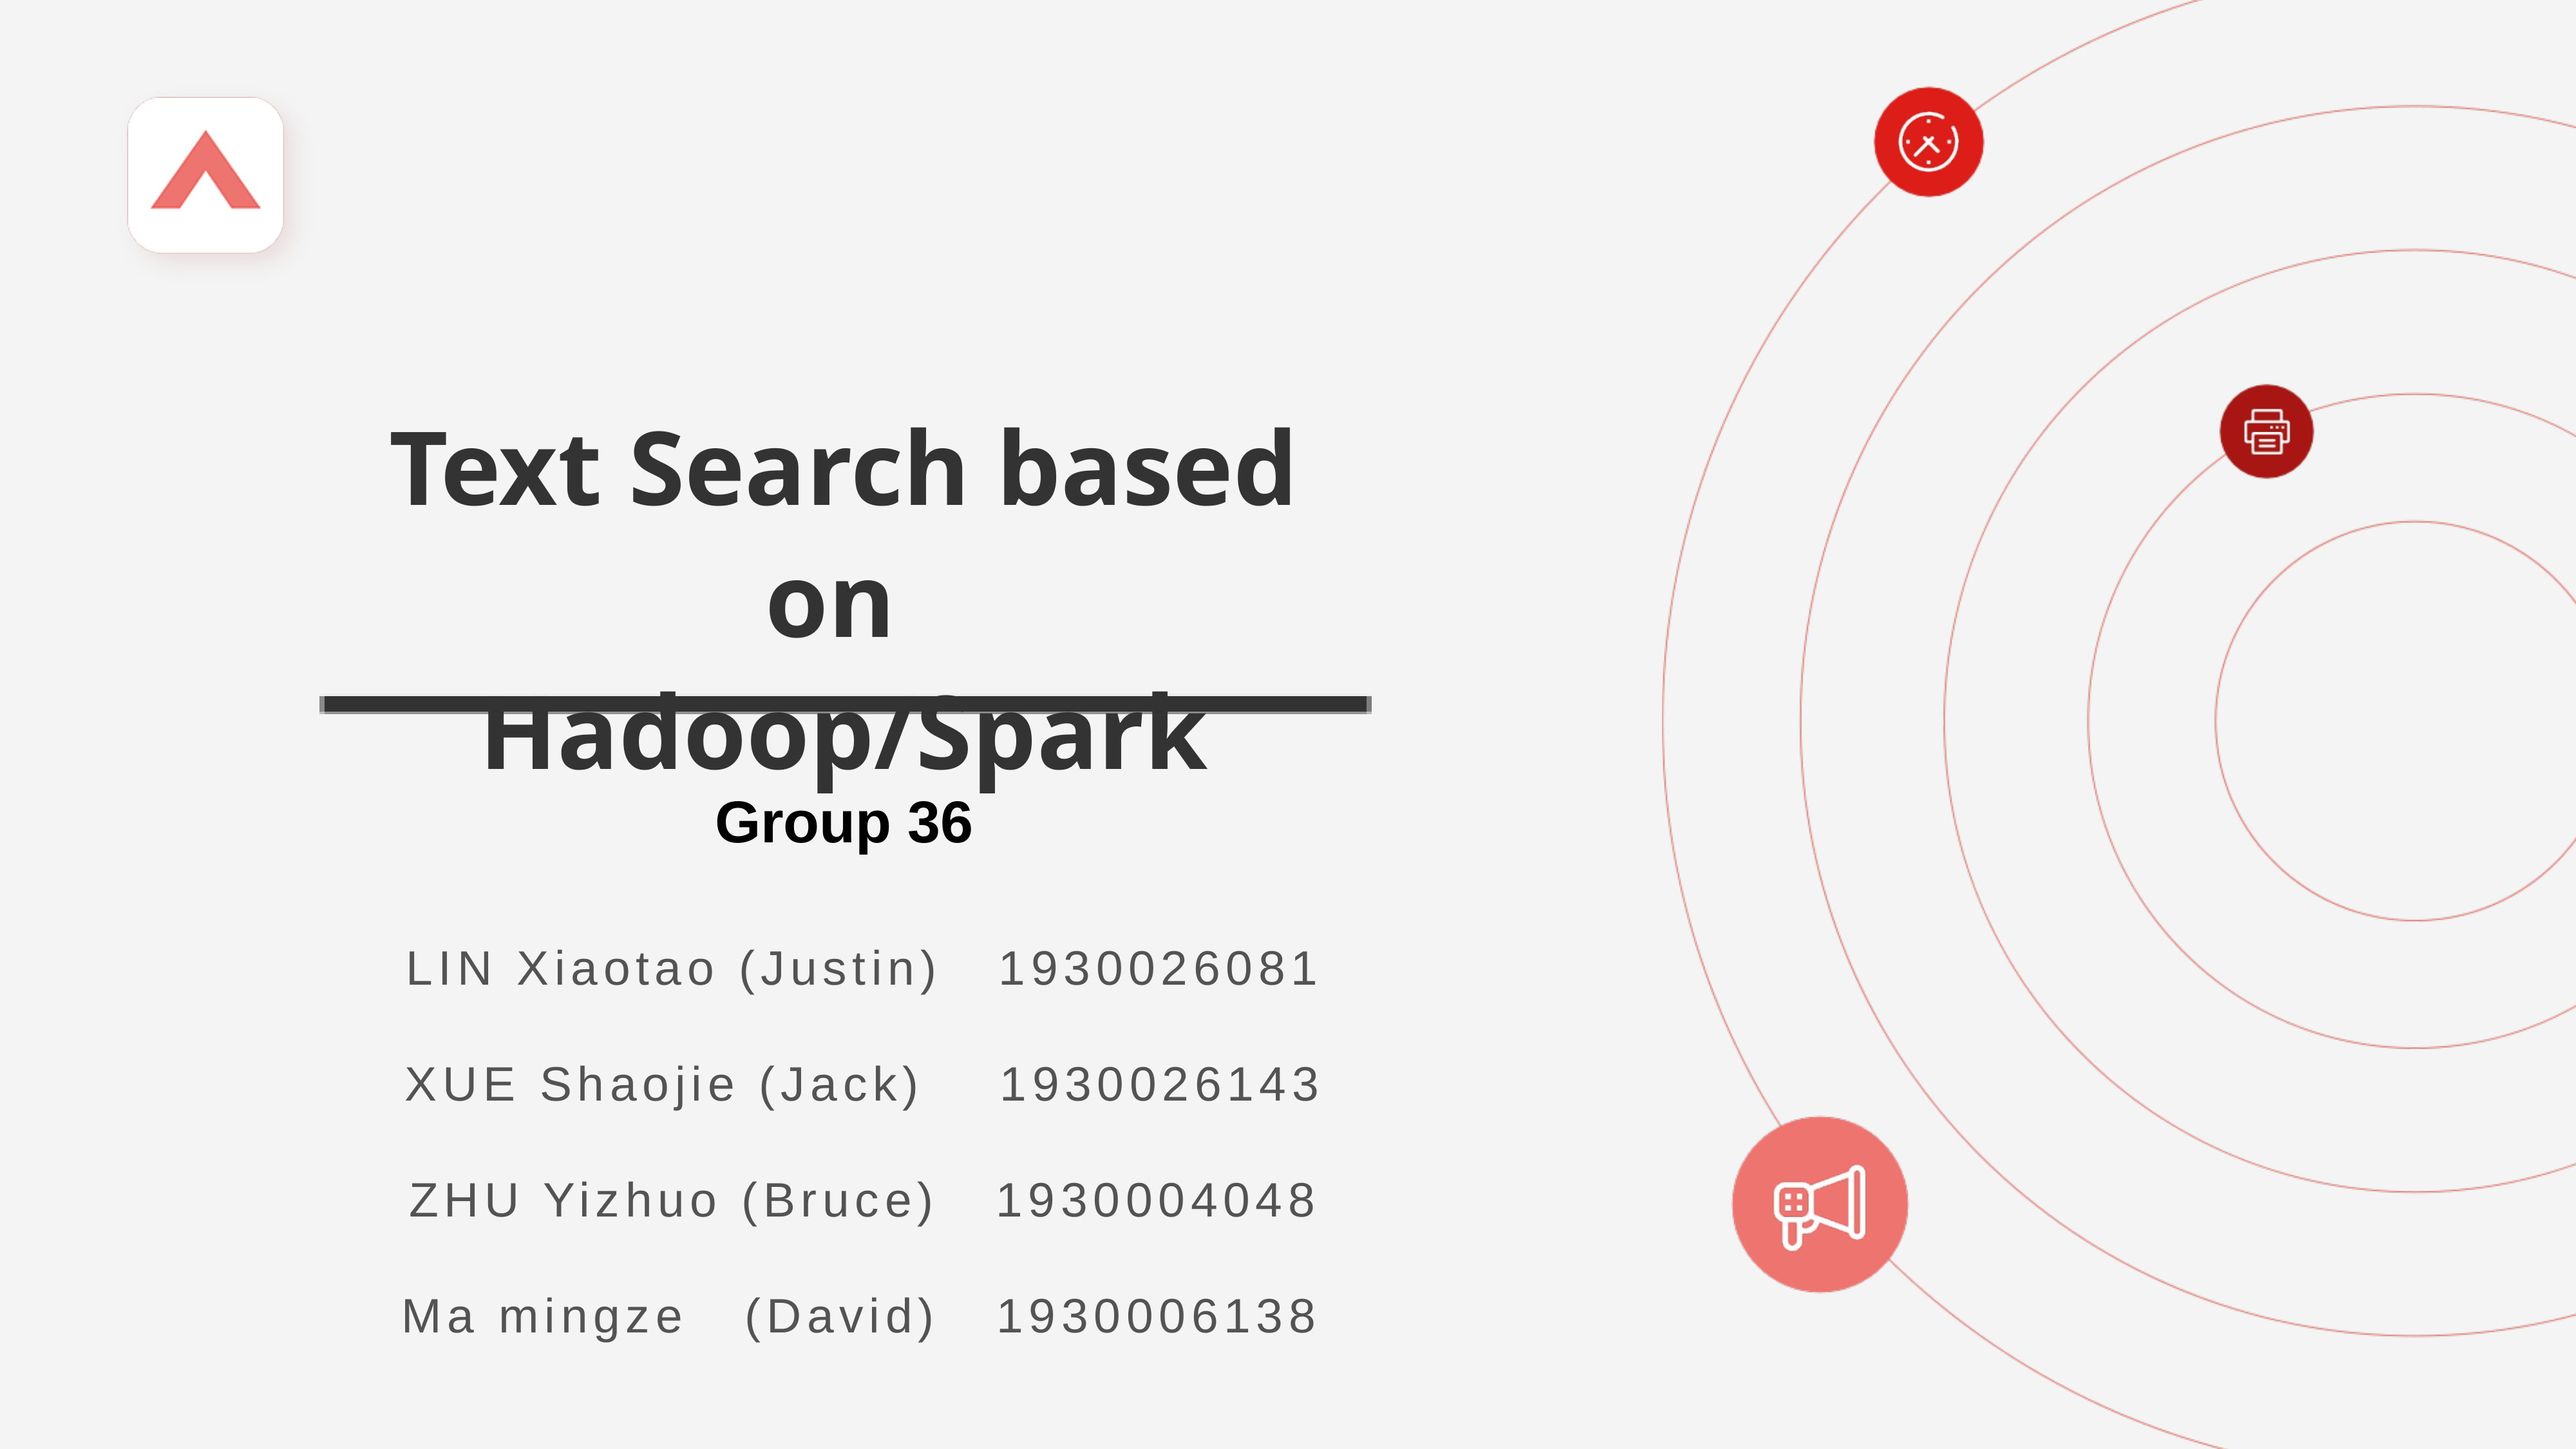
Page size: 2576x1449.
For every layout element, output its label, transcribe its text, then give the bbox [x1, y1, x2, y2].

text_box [1873, 86, 1986, 199]
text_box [2219, 383, 2316, 480]
text_box Group 36 [692, 779, 997, 860]
text_box LIN Xiaotao (Justin) 1930026081 XUE Shaojie (Jack) 1930026143 ZHU Yizhuo (Bruce) 1930004048 Ma mingze (David) 1930006138 [145, 932, 1542, 1405]
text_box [1730, 1114, 1911, 1295]
picture [1662, 0, 2576, 1449]
text_box Text Search based on Hadoop/Spark [303, 388, 1384, 692]
picture [314, 691, 1378, 717]
picture [116, 86, 315, 285]
